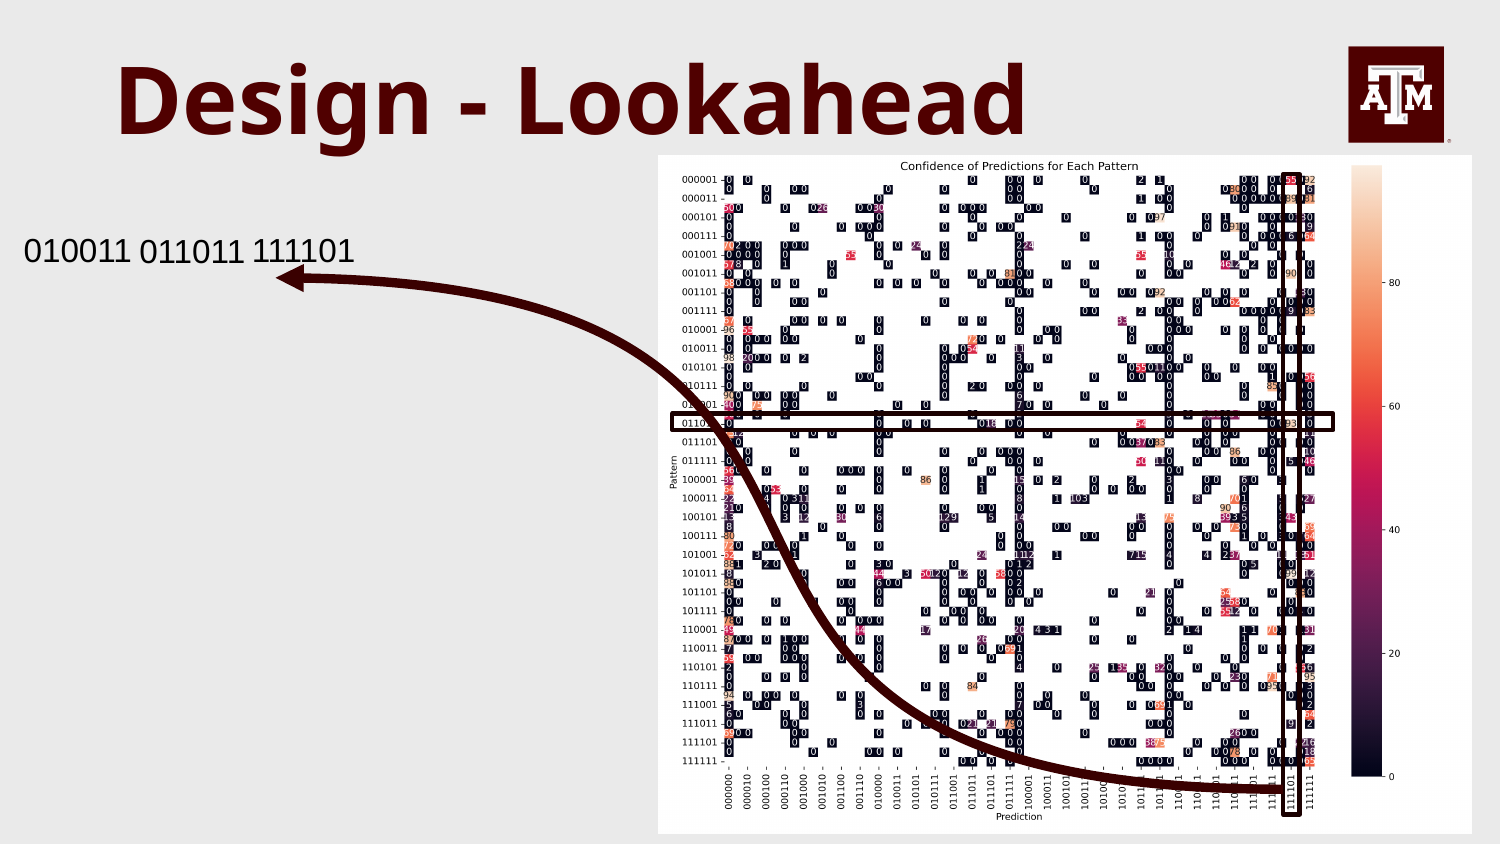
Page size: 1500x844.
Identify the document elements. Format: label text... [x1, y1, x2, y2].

text_box 011011 [124, 223, 274, 278]
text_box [275, 277, 1284, 790]
title Design - Lookahead [102, 35, 1397, 161]
text_box 111101 [237, 222, 653, 277]
text_box 010011 [8, 222, 237, 277]
picture [658, 27, 1473, 834]
